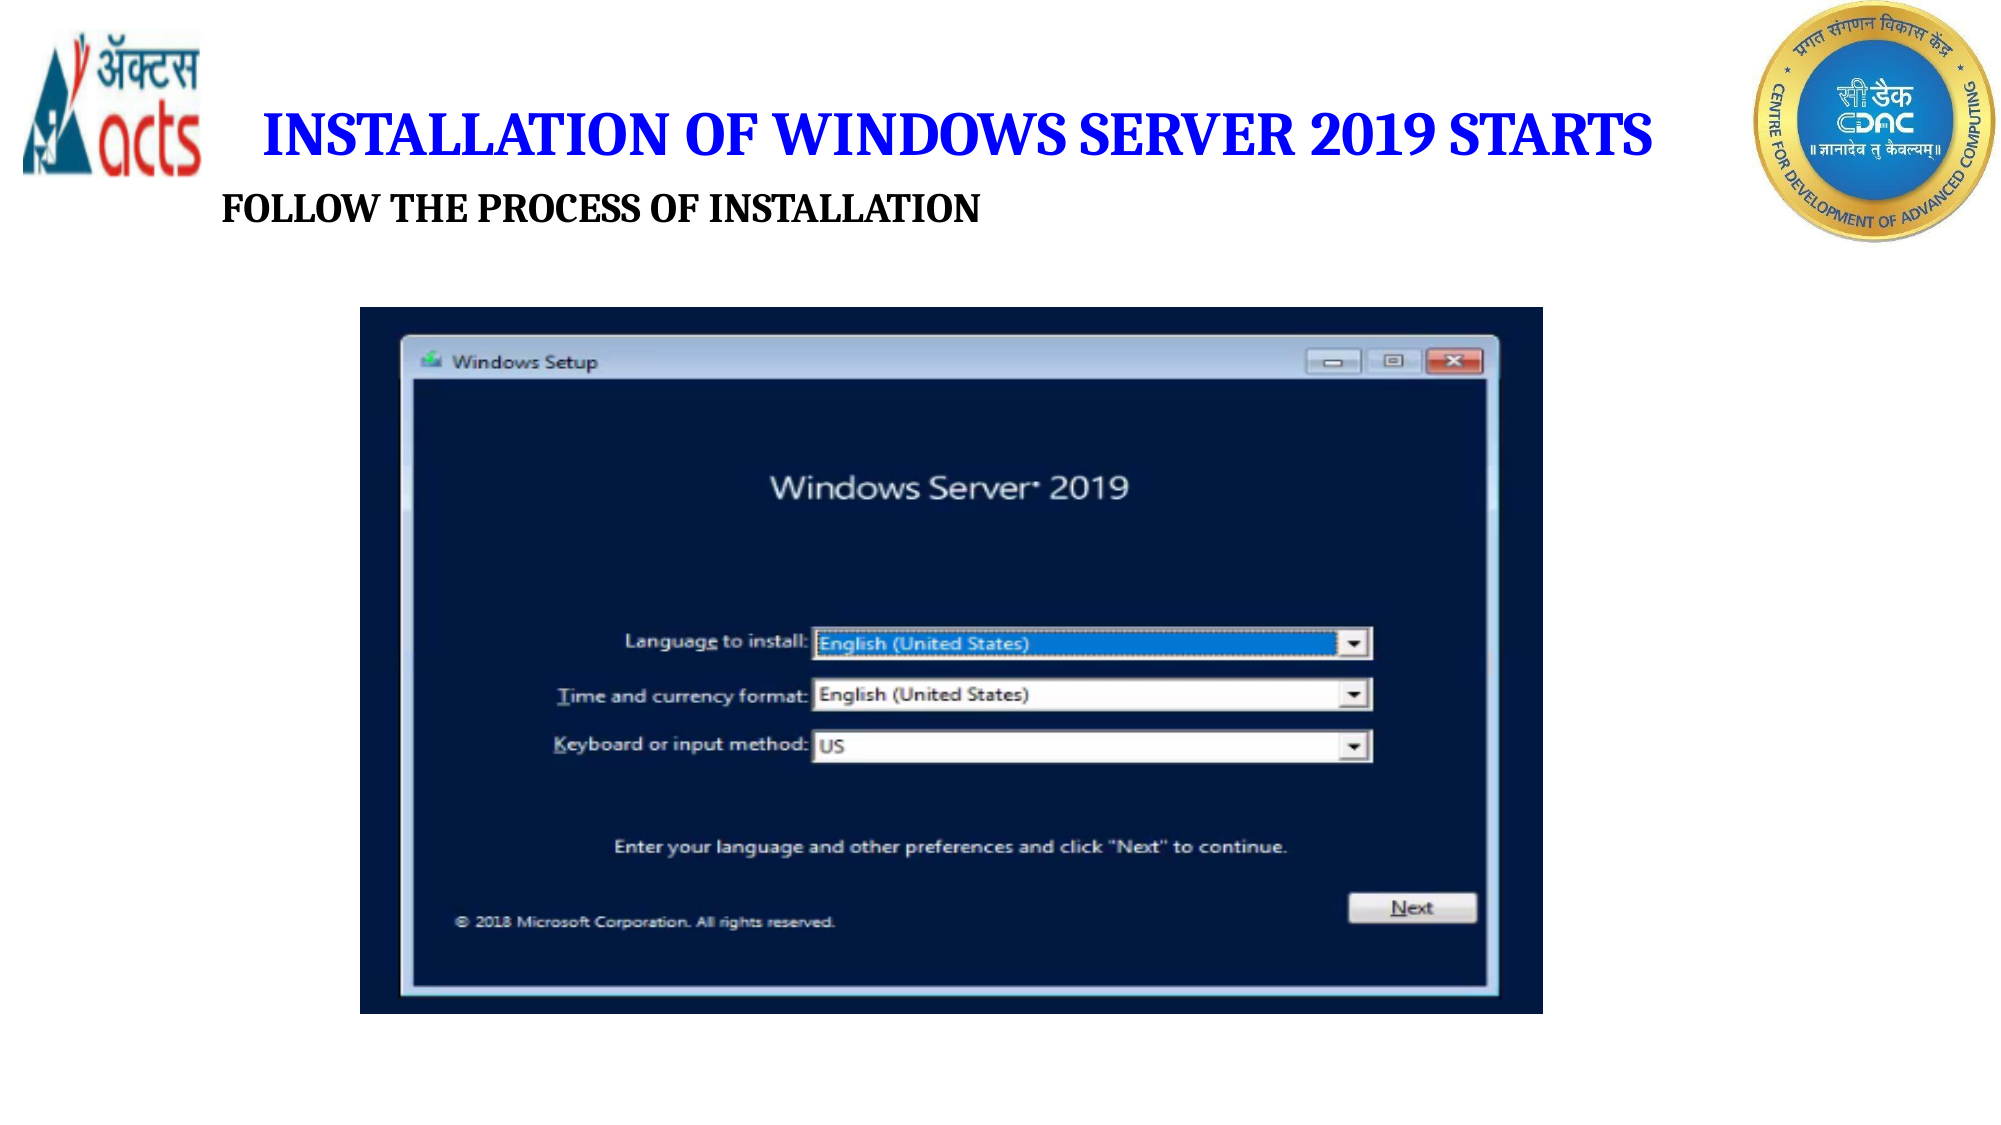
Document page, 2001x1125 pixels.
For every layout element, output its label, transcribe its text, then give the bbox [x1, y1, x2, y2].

title INSTALLATION OF WINDOWS SERVER 2019 STARTS FOLLOW THE PROCESS OF INSTALLATION [137, 59, 1863, 278]
picture [1752, 0, 2000, 248]
picture [22, 16, 211, 188]
picture [360, 307, 1544, 1014]
